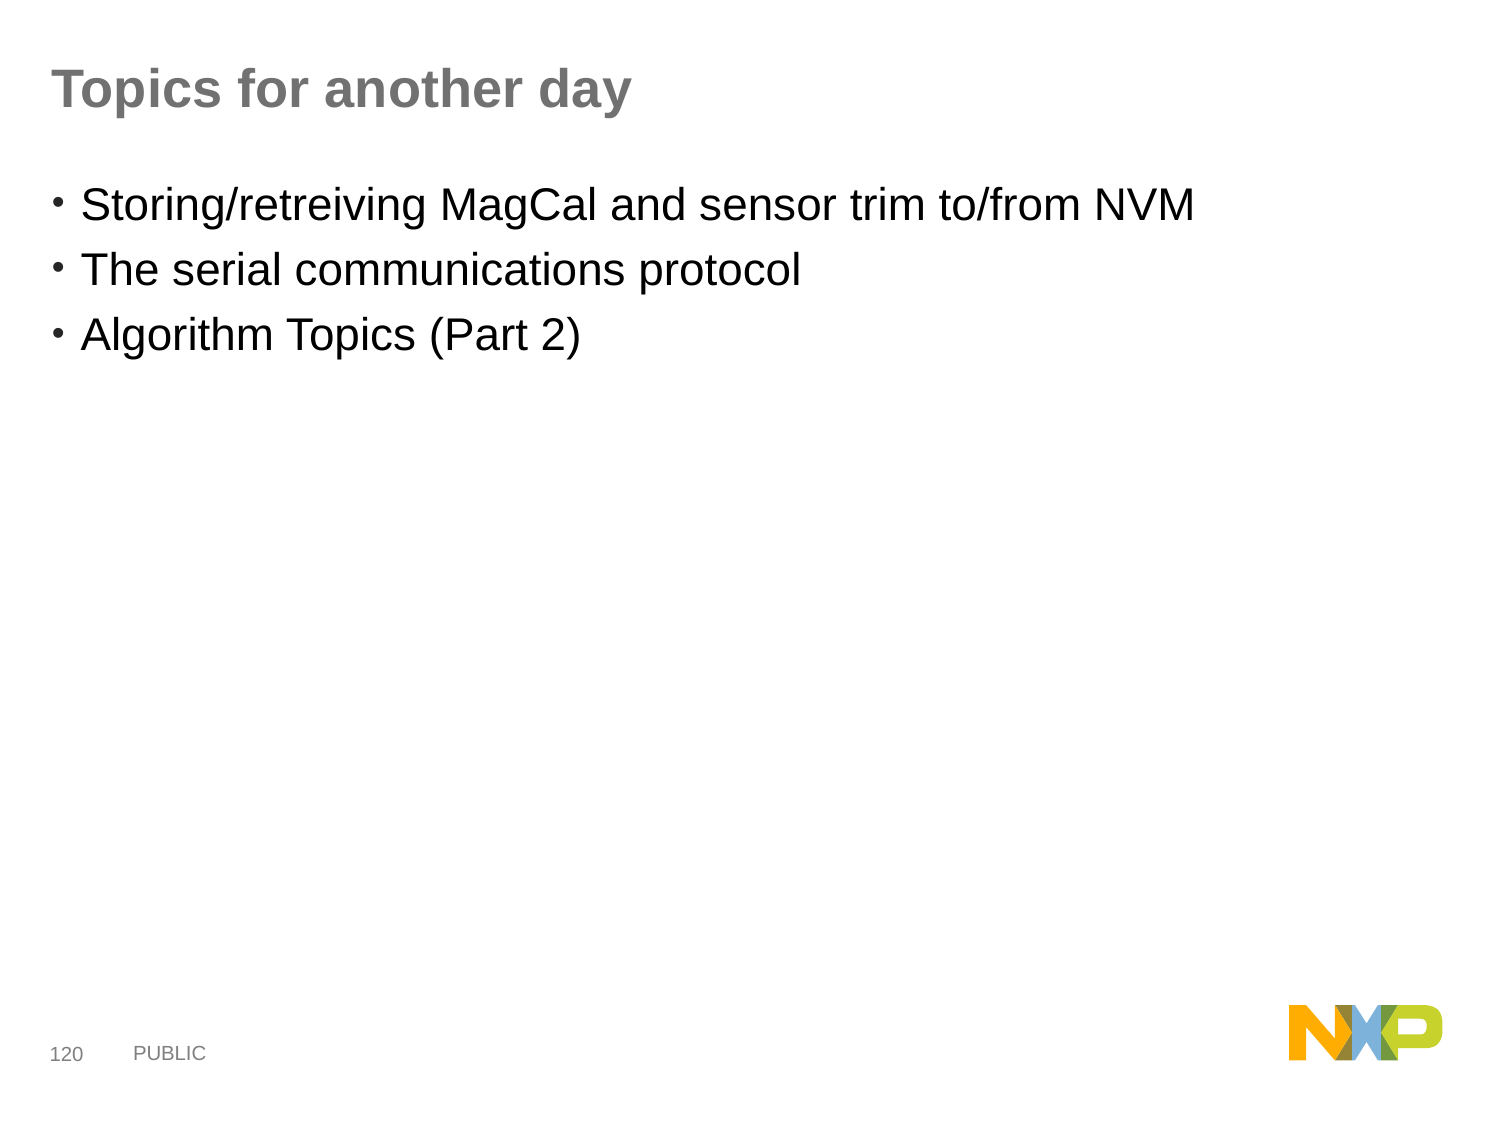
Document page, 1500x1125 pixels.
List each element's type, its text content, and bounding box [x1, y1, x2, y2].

title Topics for another day [36, 45, 1472, 154]
list Storing/retreiving MagCal and sensor trim to/from NVM The serial communications protocol Algorithm Topics (Part 2) [36, 167, 1472, 933]
